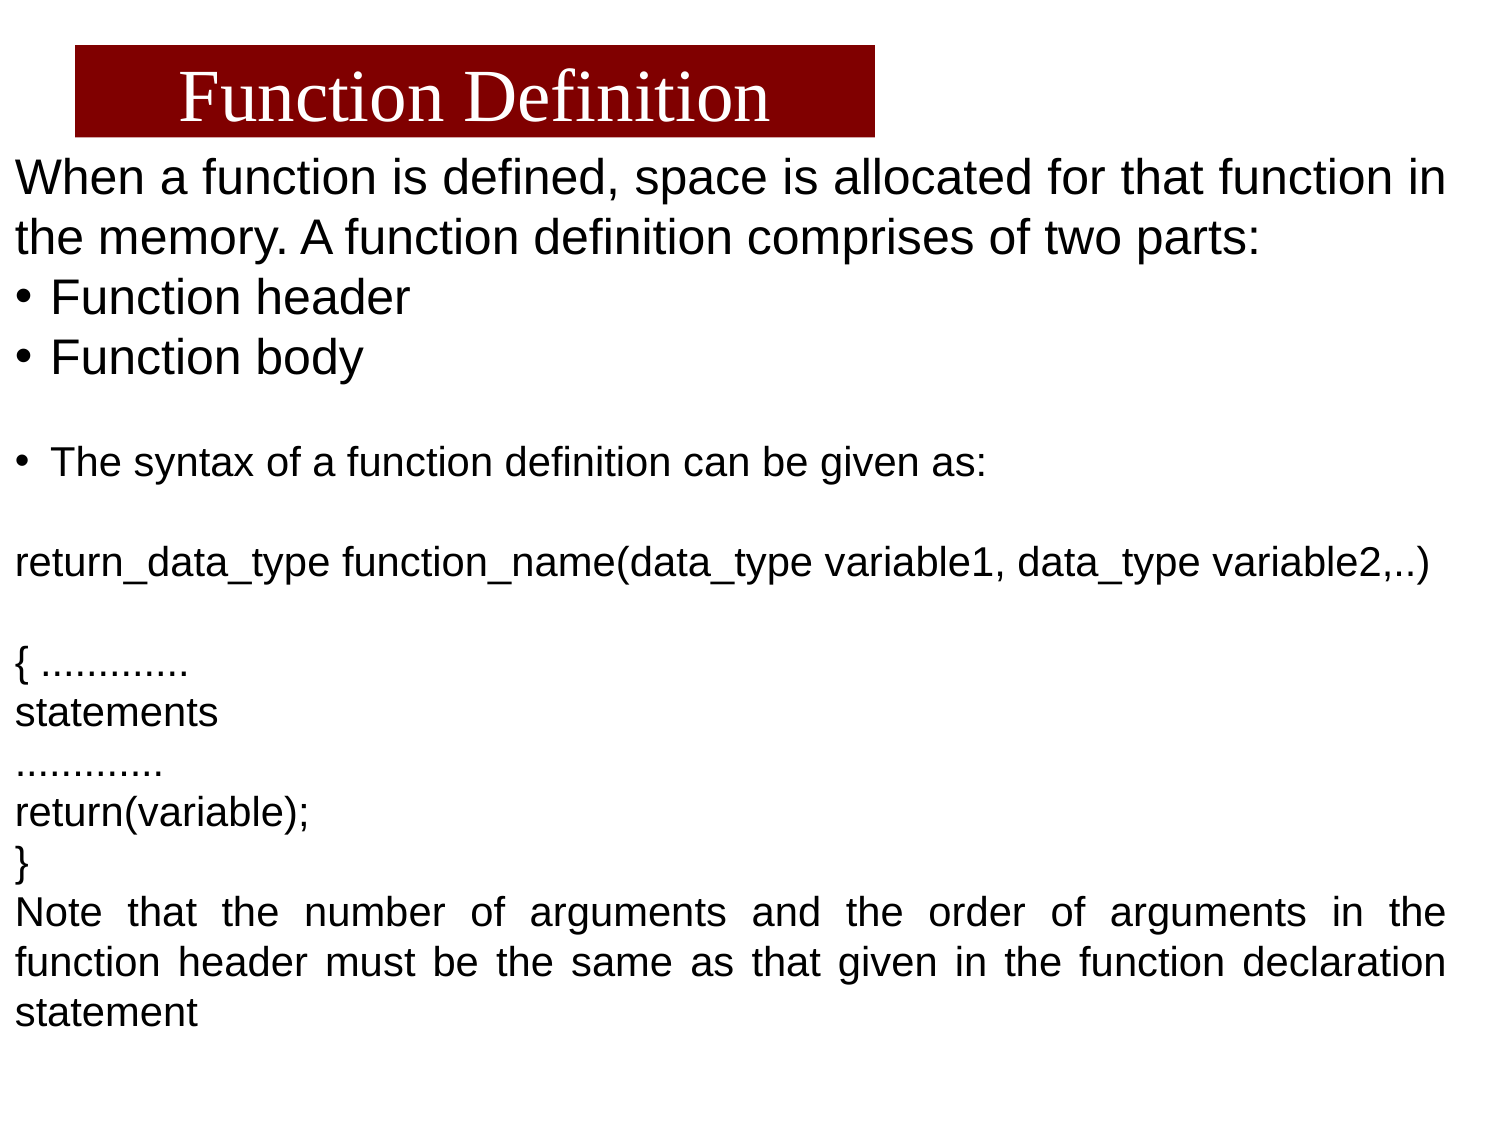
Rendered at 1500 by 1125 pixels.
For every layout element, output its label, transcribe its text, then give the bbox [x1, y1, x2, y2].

title Function Definition [74, 44, 876, 137]
text_box When a function is defined, space is allocated for that function in the memory. A function definition comprises of two parts: Function header Function body The syntax of a function definition can be given as: return_data_type function_name(data_type variable1, data_type variable2,..) { ............. statements ............. return(variable); } Note that the number of arguments and the order of arguments in the function header must be the same as that given in the function declaration statement [0, 137, 1463, 1043]
